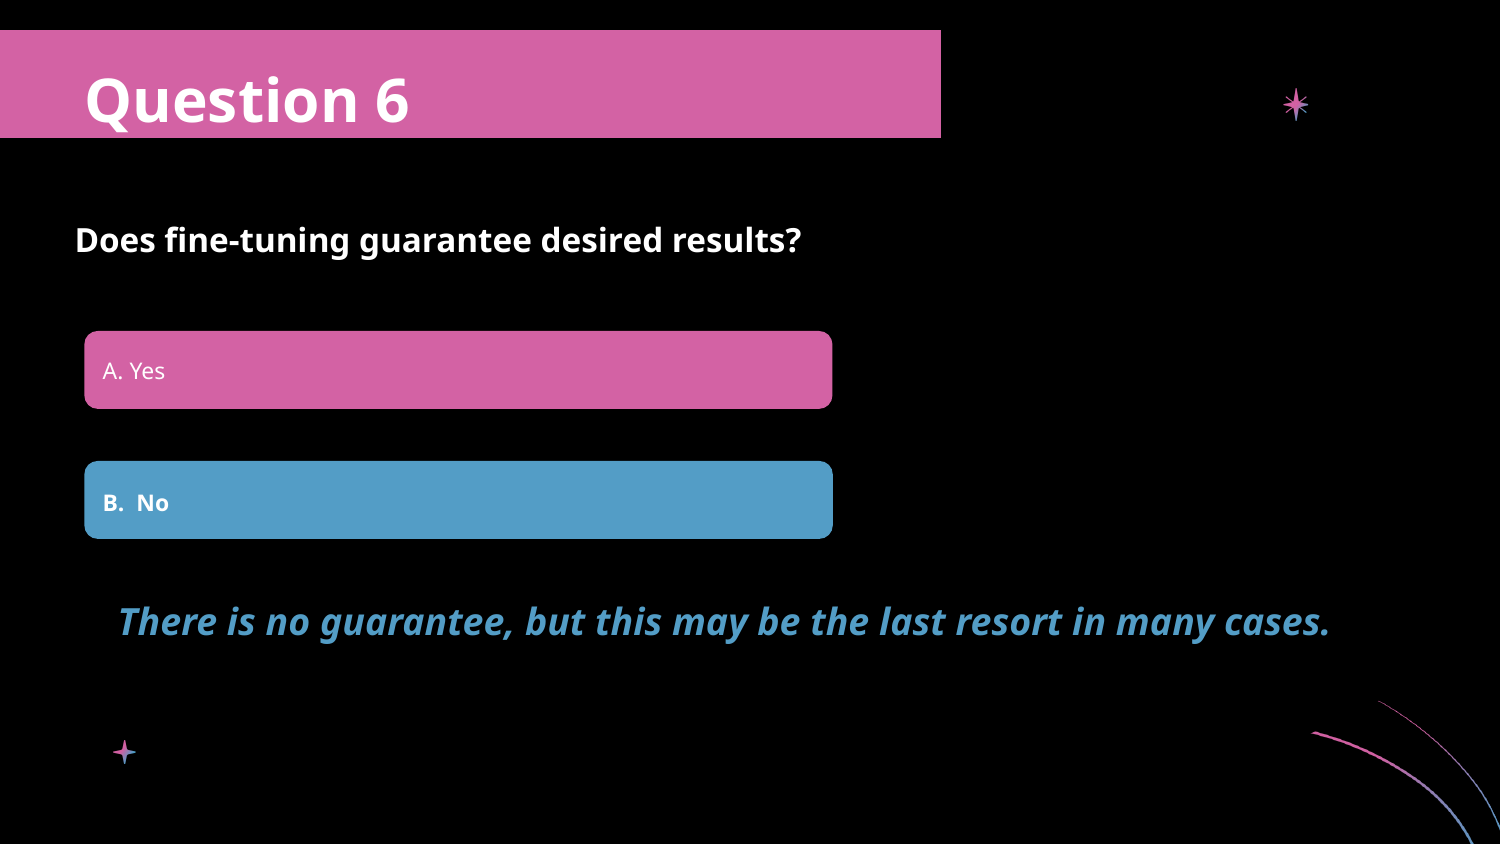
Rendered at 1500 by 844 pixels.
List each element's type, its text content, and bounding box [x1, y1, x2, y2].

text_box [0, 20, 942, 139]
text_box [84, 460, 833, 539]
text_box [113, 740, 136, 764]
text_box [84, 330, 833, 409]
text_box [1283, 88, 1309, 121]
text_box Does fine-tuning guarantee desired results? [74, 213, 1416, 260]
text_box B. No [102, 461, 815, 539]
text_box A. Yes [102, 329, 815, 407]
text_box There is no guarantee, but this may be the last resort in many cases. [102, 575, 1350, 658]
text_box [1246, 676, 1500, 844]
